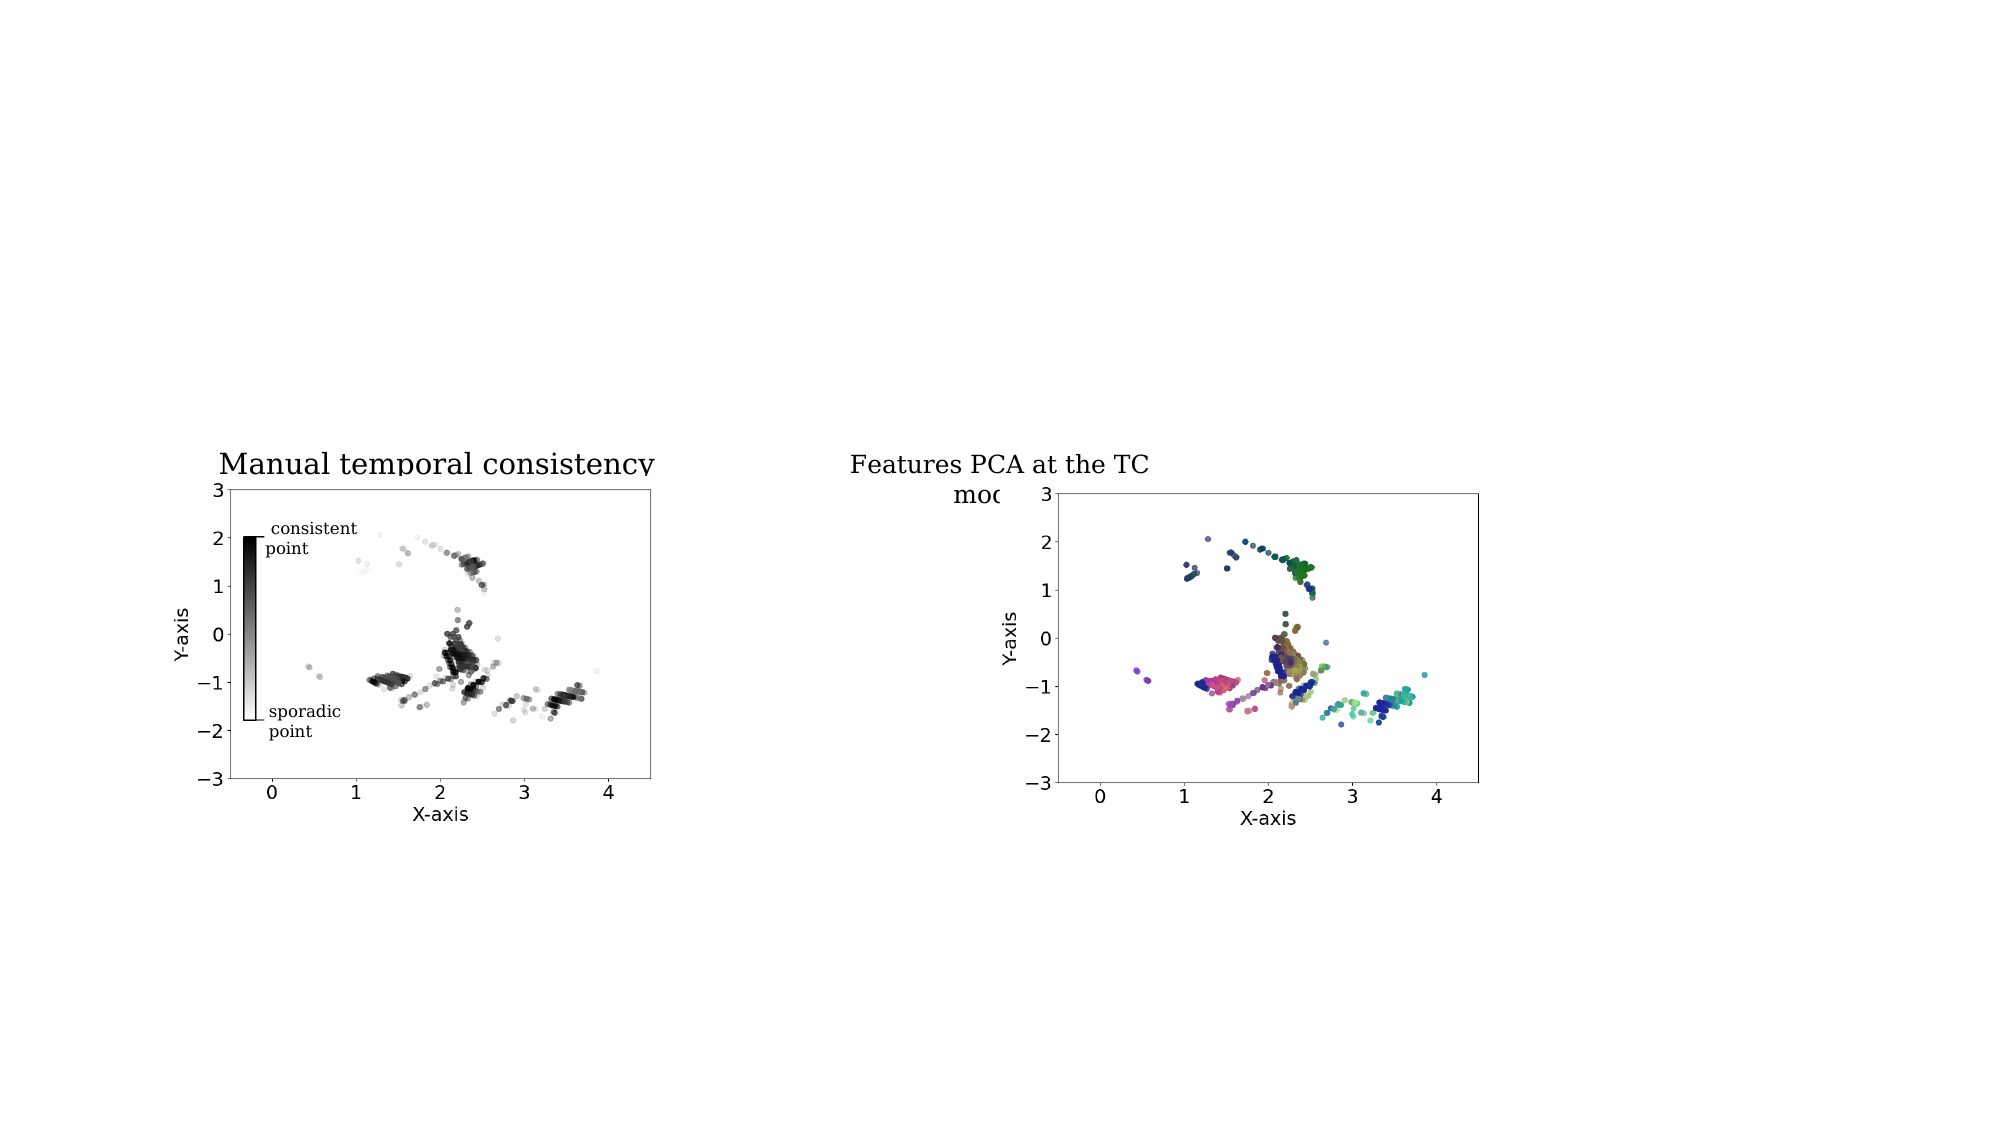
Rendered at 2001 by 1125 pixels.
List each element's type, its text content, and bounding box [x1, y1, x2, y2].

picture [170, 476, 654, 830]
text_box Manual temporal consistency [178, 437, 696, 488]
text_box Features PCA at the TC module [800, 441, 1200, 517]
picture [999, 480, 1484, 834]
